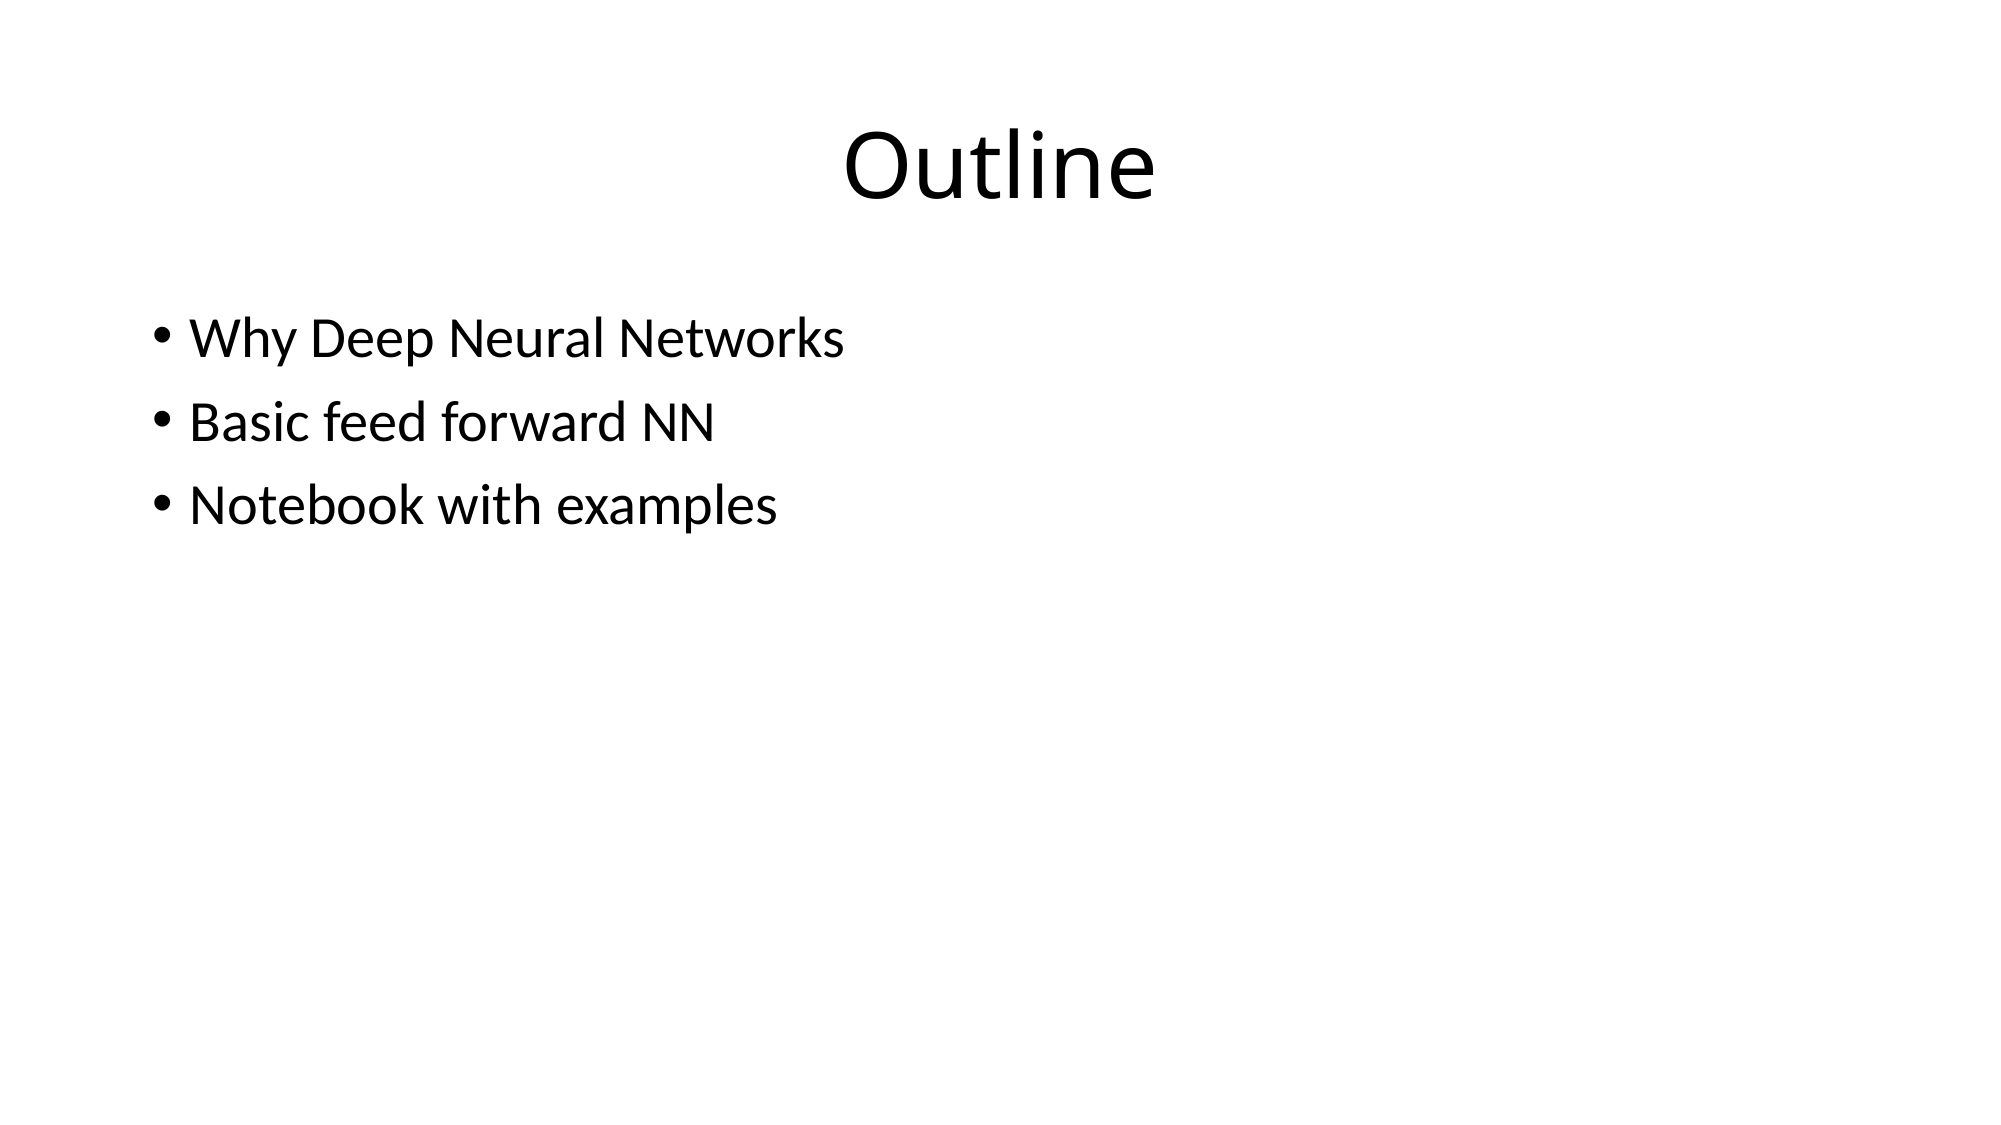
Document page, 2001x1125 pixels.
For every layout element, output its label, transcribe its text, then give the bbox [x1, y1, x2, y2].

list Why Deep Neural Networks Basic feed forward NN Notebook with examples [137, 299, 1863, 1014]
title Outline [137, 59, 1863, 278]
